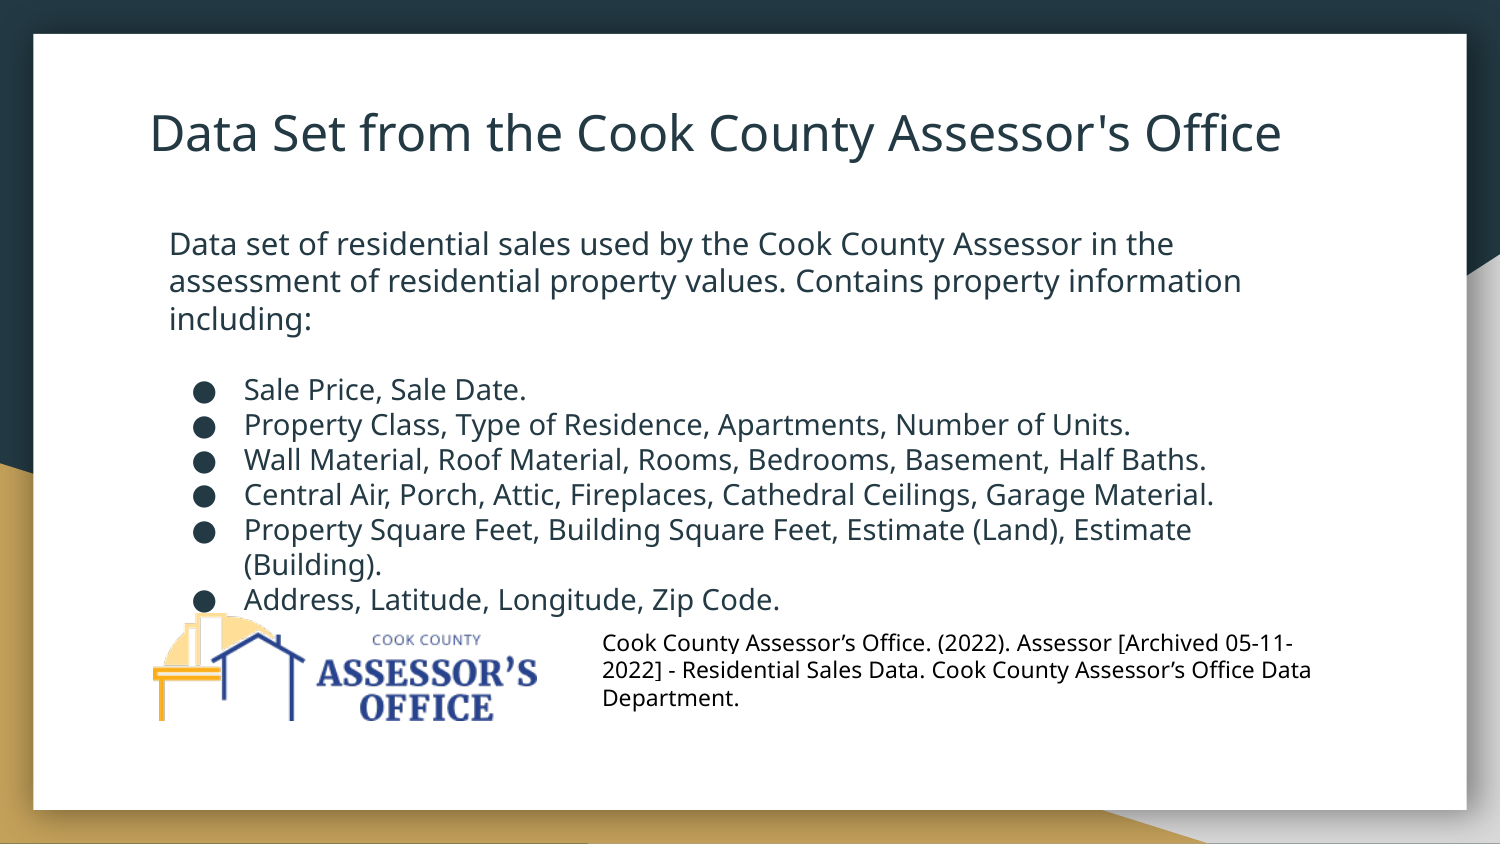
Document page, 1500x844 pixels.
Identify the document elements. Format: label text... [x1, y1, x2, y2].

picture [153, 613, 537, 721]
text_box Cook County Assessor’s Office. (2022). Assessor [Archived 05-11-2022] - Residential Sales Data. Cook County Assessor’s Office Data Department. [587, 613, 1366, 721]
text_box Data set of residential sales used by the Cook County Assessor in the assessment of residential property values. Contains property information including: Sale Price, Sale Date. Property Class, Type of Residence, Apartments, Number of Units. Wall Material, Roof Material, Rooms, Bedrooms, Basement, Half Baths. Central Air, Porch, Attic, Fireplaces, Cathedral Ceilings, Garage Material. Property Square Feet, Building Square Feet, Estimate (Land), Estimate (Building). Address, Latitude, Longitude, Zip Code. [153, 209, 1331, 579]
title Data Set from the Cook County Assessor's Office [134, 86, 1366, 194]
